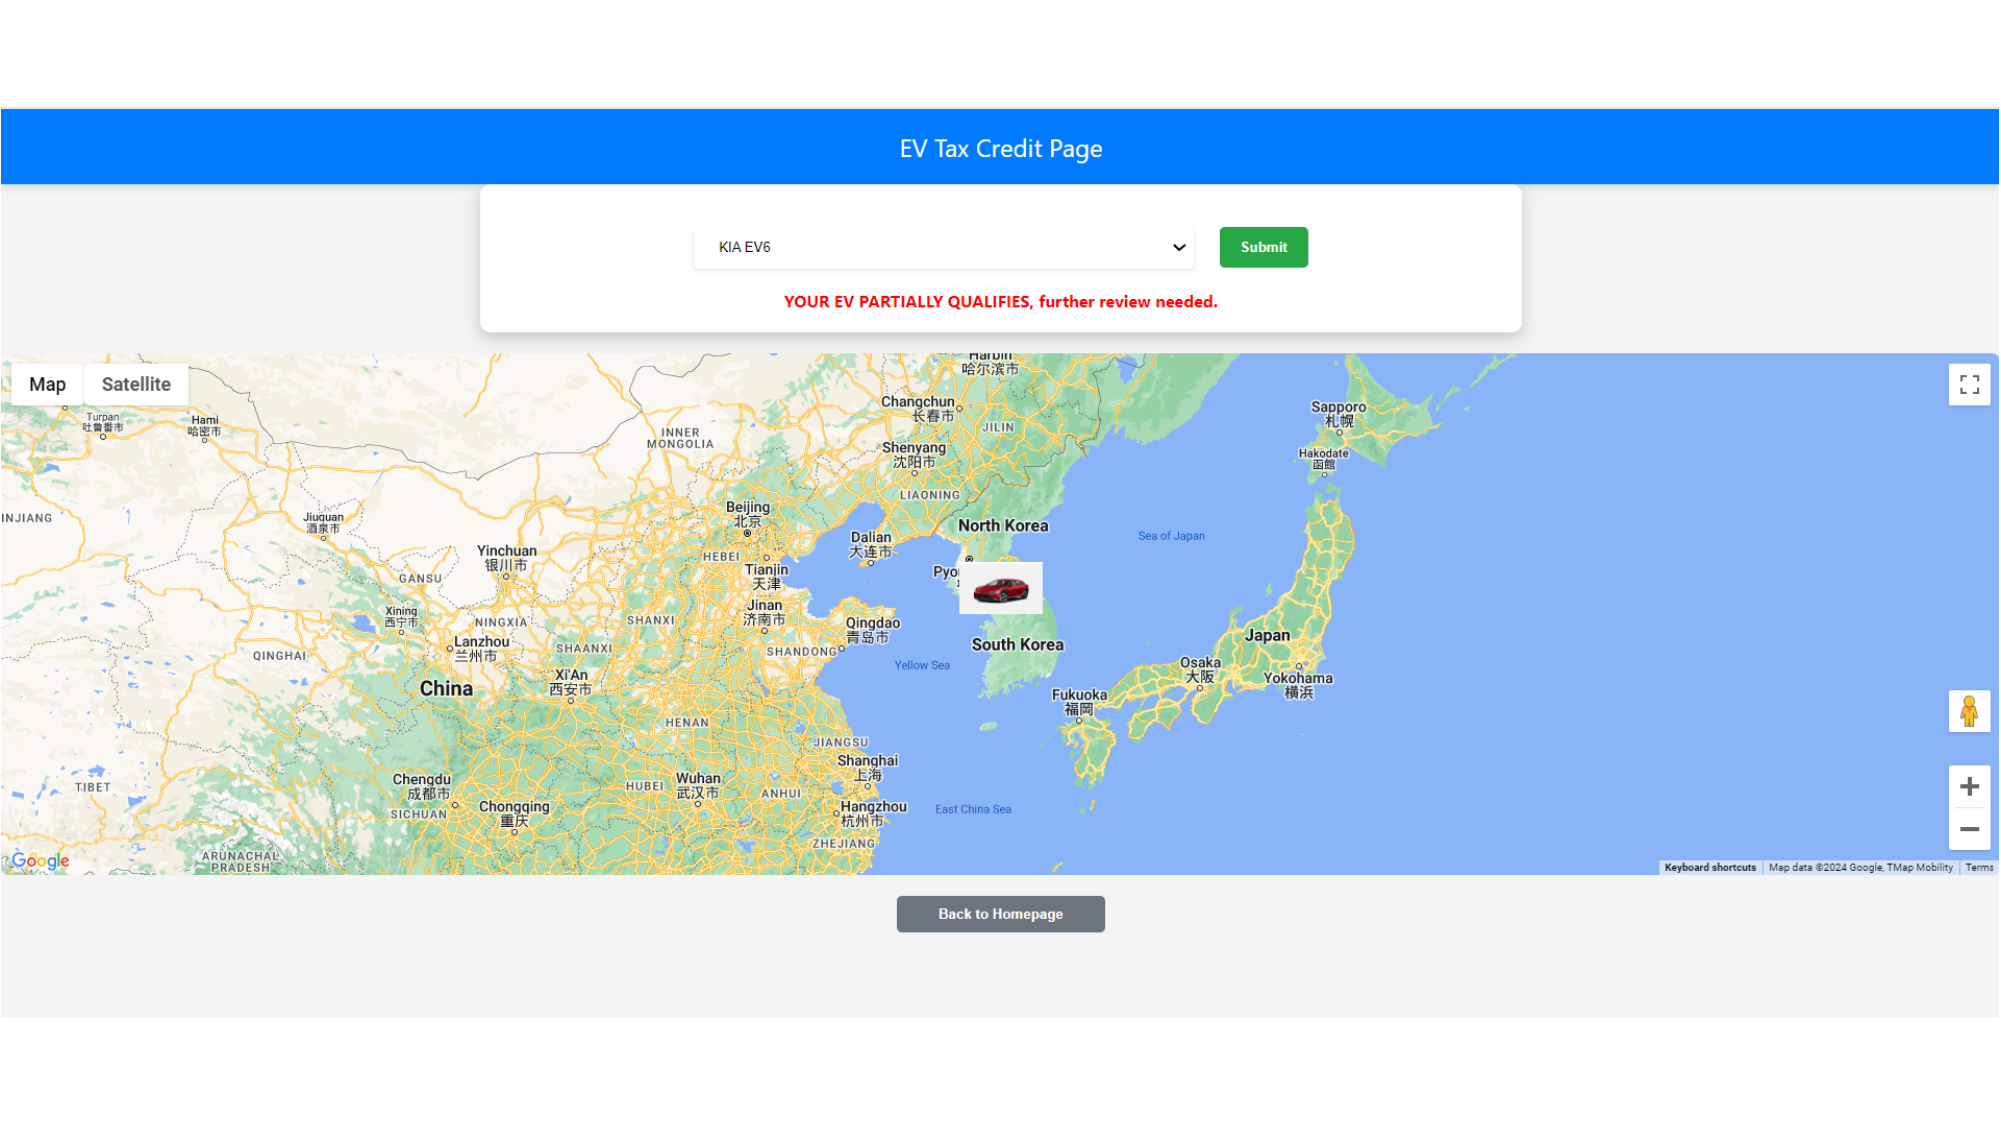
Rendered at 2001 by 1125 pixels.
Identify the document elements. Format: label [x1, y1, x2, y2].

picture [0, 107, 2000, 1018]
